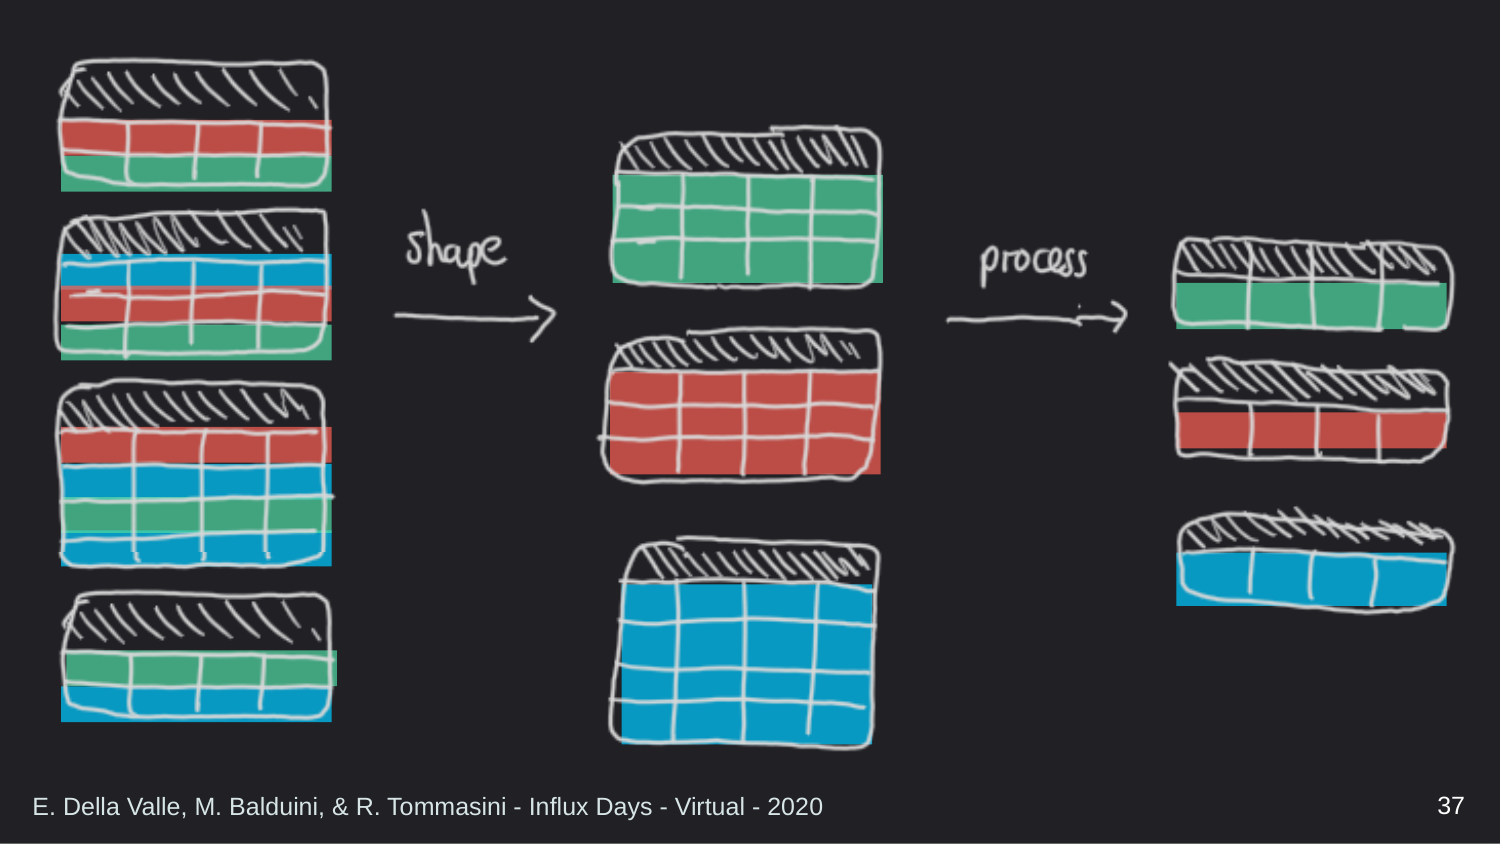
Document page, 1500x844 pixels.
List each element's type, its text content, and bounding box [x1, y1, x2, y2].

slide_number 37 [1142, 782, 1481, 828]
picture [24, 44, 366, 769]
footer E. Della Valle, M. Balduini, & R. Tommasini - Influx Days - Virtual - 2020 [17, 783, 1135, 828]
picture [372, 106, 1481, 773]
